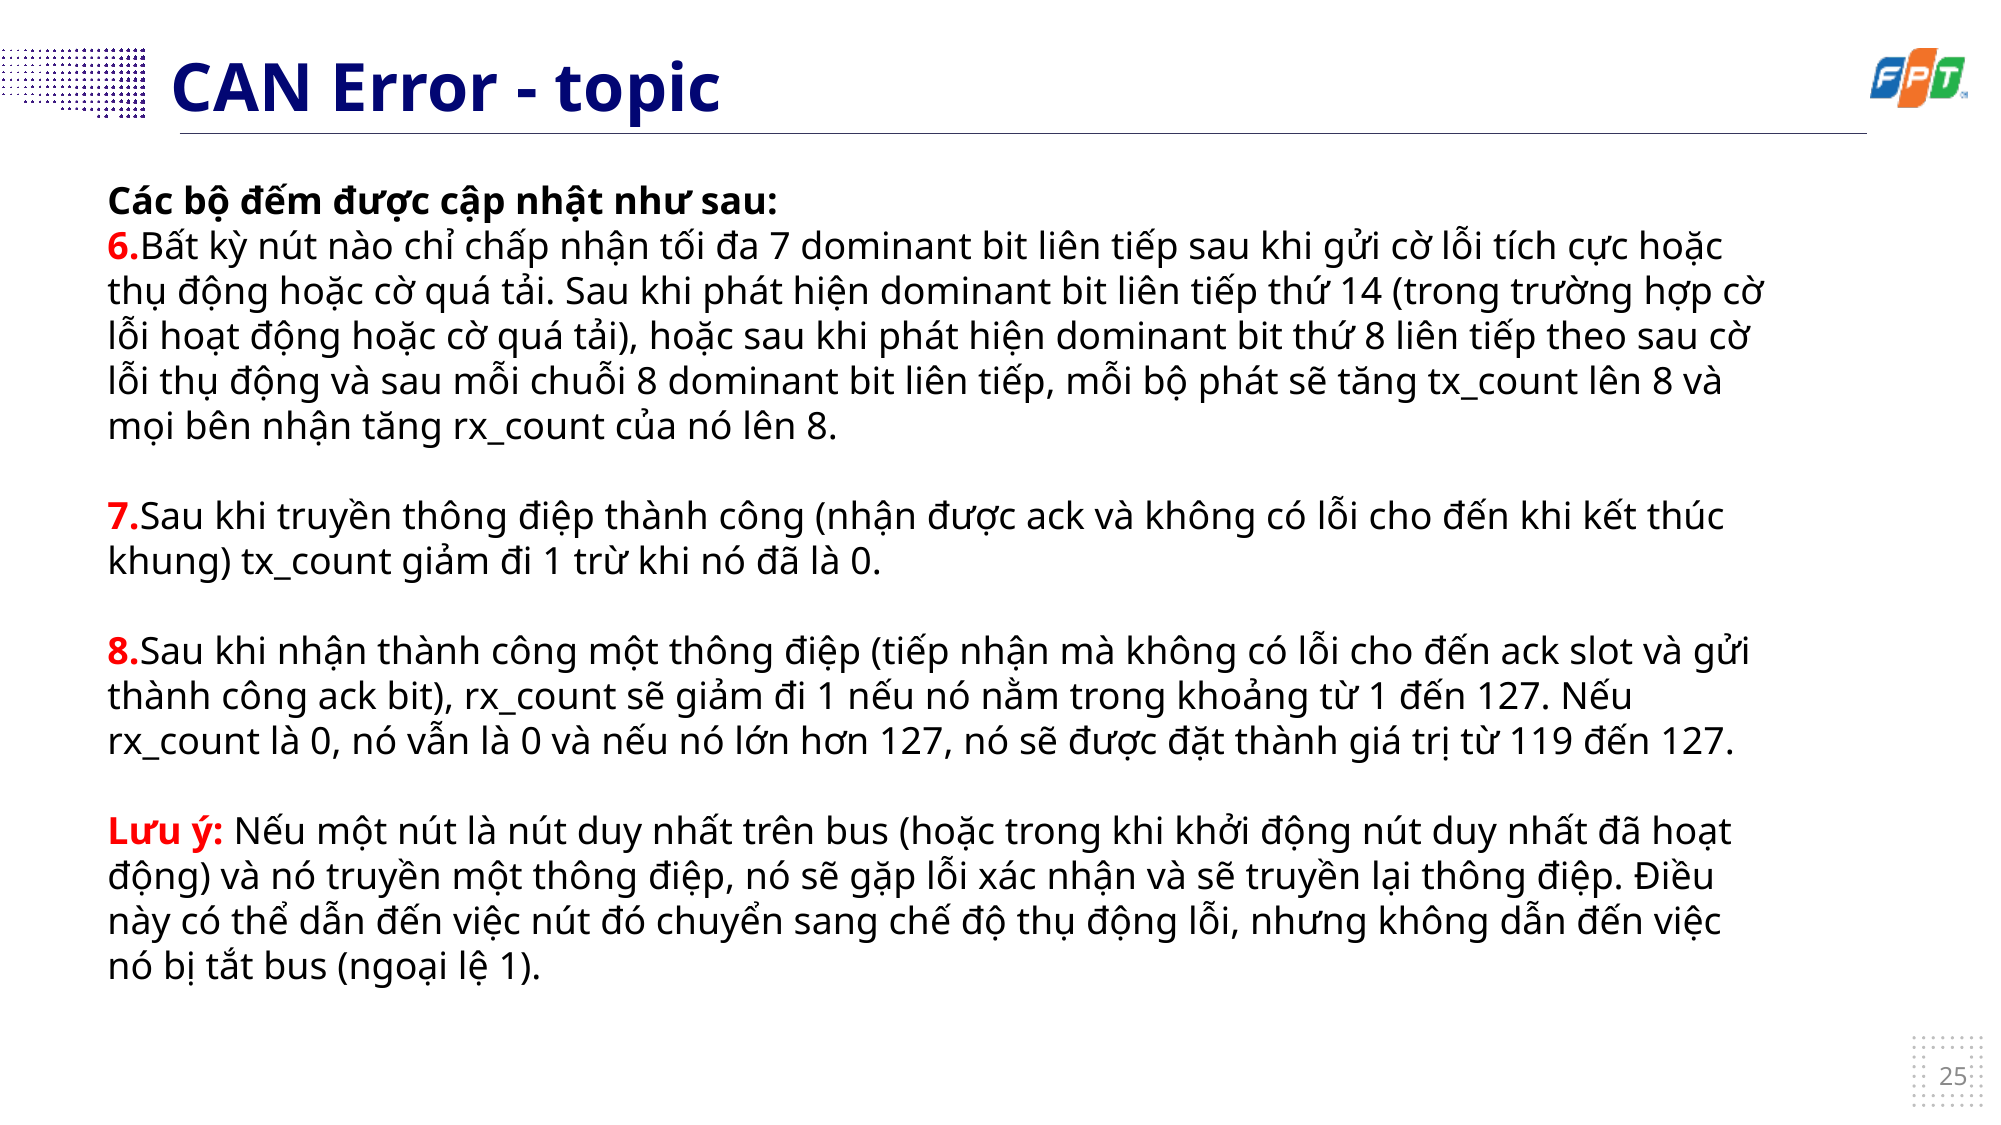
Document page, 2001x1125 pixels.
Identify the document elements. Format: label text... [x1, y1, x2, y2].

slide_number 25 [1898, 1047, 1983, 1108]
title CAN Error - topic [155, 45, 1872, 136]
text_box Các bộ đếm được cập nhật như sau: 6.Bất kỳ nút nào chỉ chấp nhận tối đa 7 dominant bit liên tiếp sau khi gửi cờ lỗi tích cực hoặc thụ động hoặc cờ quá tải. Sau khi phát hiện dominant bit liên tiếp thứ 14 (trong trường hợp cờ lỗi hoạt động hoặc cờ quá tải), hoặc sau khi phát hiện dominant bit thứ 8 liên tiếp theo sau cờ lỗi thụ động và sau mỗi chuỗi 8 dominant bit liên tiếp, mỗi bộ phát sẽ tăng tx_count lên 8 và mọi bên nhận tăng rx_count của nó lên 8. 7.Sau khi truyền thông điệp thành công (nhận được ack và không có lỗi cho đến khi kết thúc khung) tx_count giảm đi 1 trừ khi nó đã là 0. 8.Sau khi nhận thành công một thông điệp (tiếp nhận mà không có lỗi cho đến ack slot và gửi thành công ack bit), rx_count sẽ giảm đi 1 nếu nó nằm trong khoảng từ 1 đến 127. Nếu rx_count là 0, nó vẫn là 0 và nếu nó lớn hơn 127, nó sẽ được đặt thành giá trị từ 119 đến 127. Lưu ý: Nếu một nút là nút duy nhất trên bus (hoặc trong khi khởi động nút duy nhất đã hoạt động) và nó truyền một thông điệp, nó sẽ gặp lỗi xác nhận và sẽ truyền lại thông điệp. Điều này có thể dẫn đến việc nút đó chuyển sang chế độ thụ động lỗi, nhưng không dẫn đến việc nó bị tắt bus (ngoại lệ 1). [92, 169, 1781, 995]
picture [1872, 48, 1968, 111]
